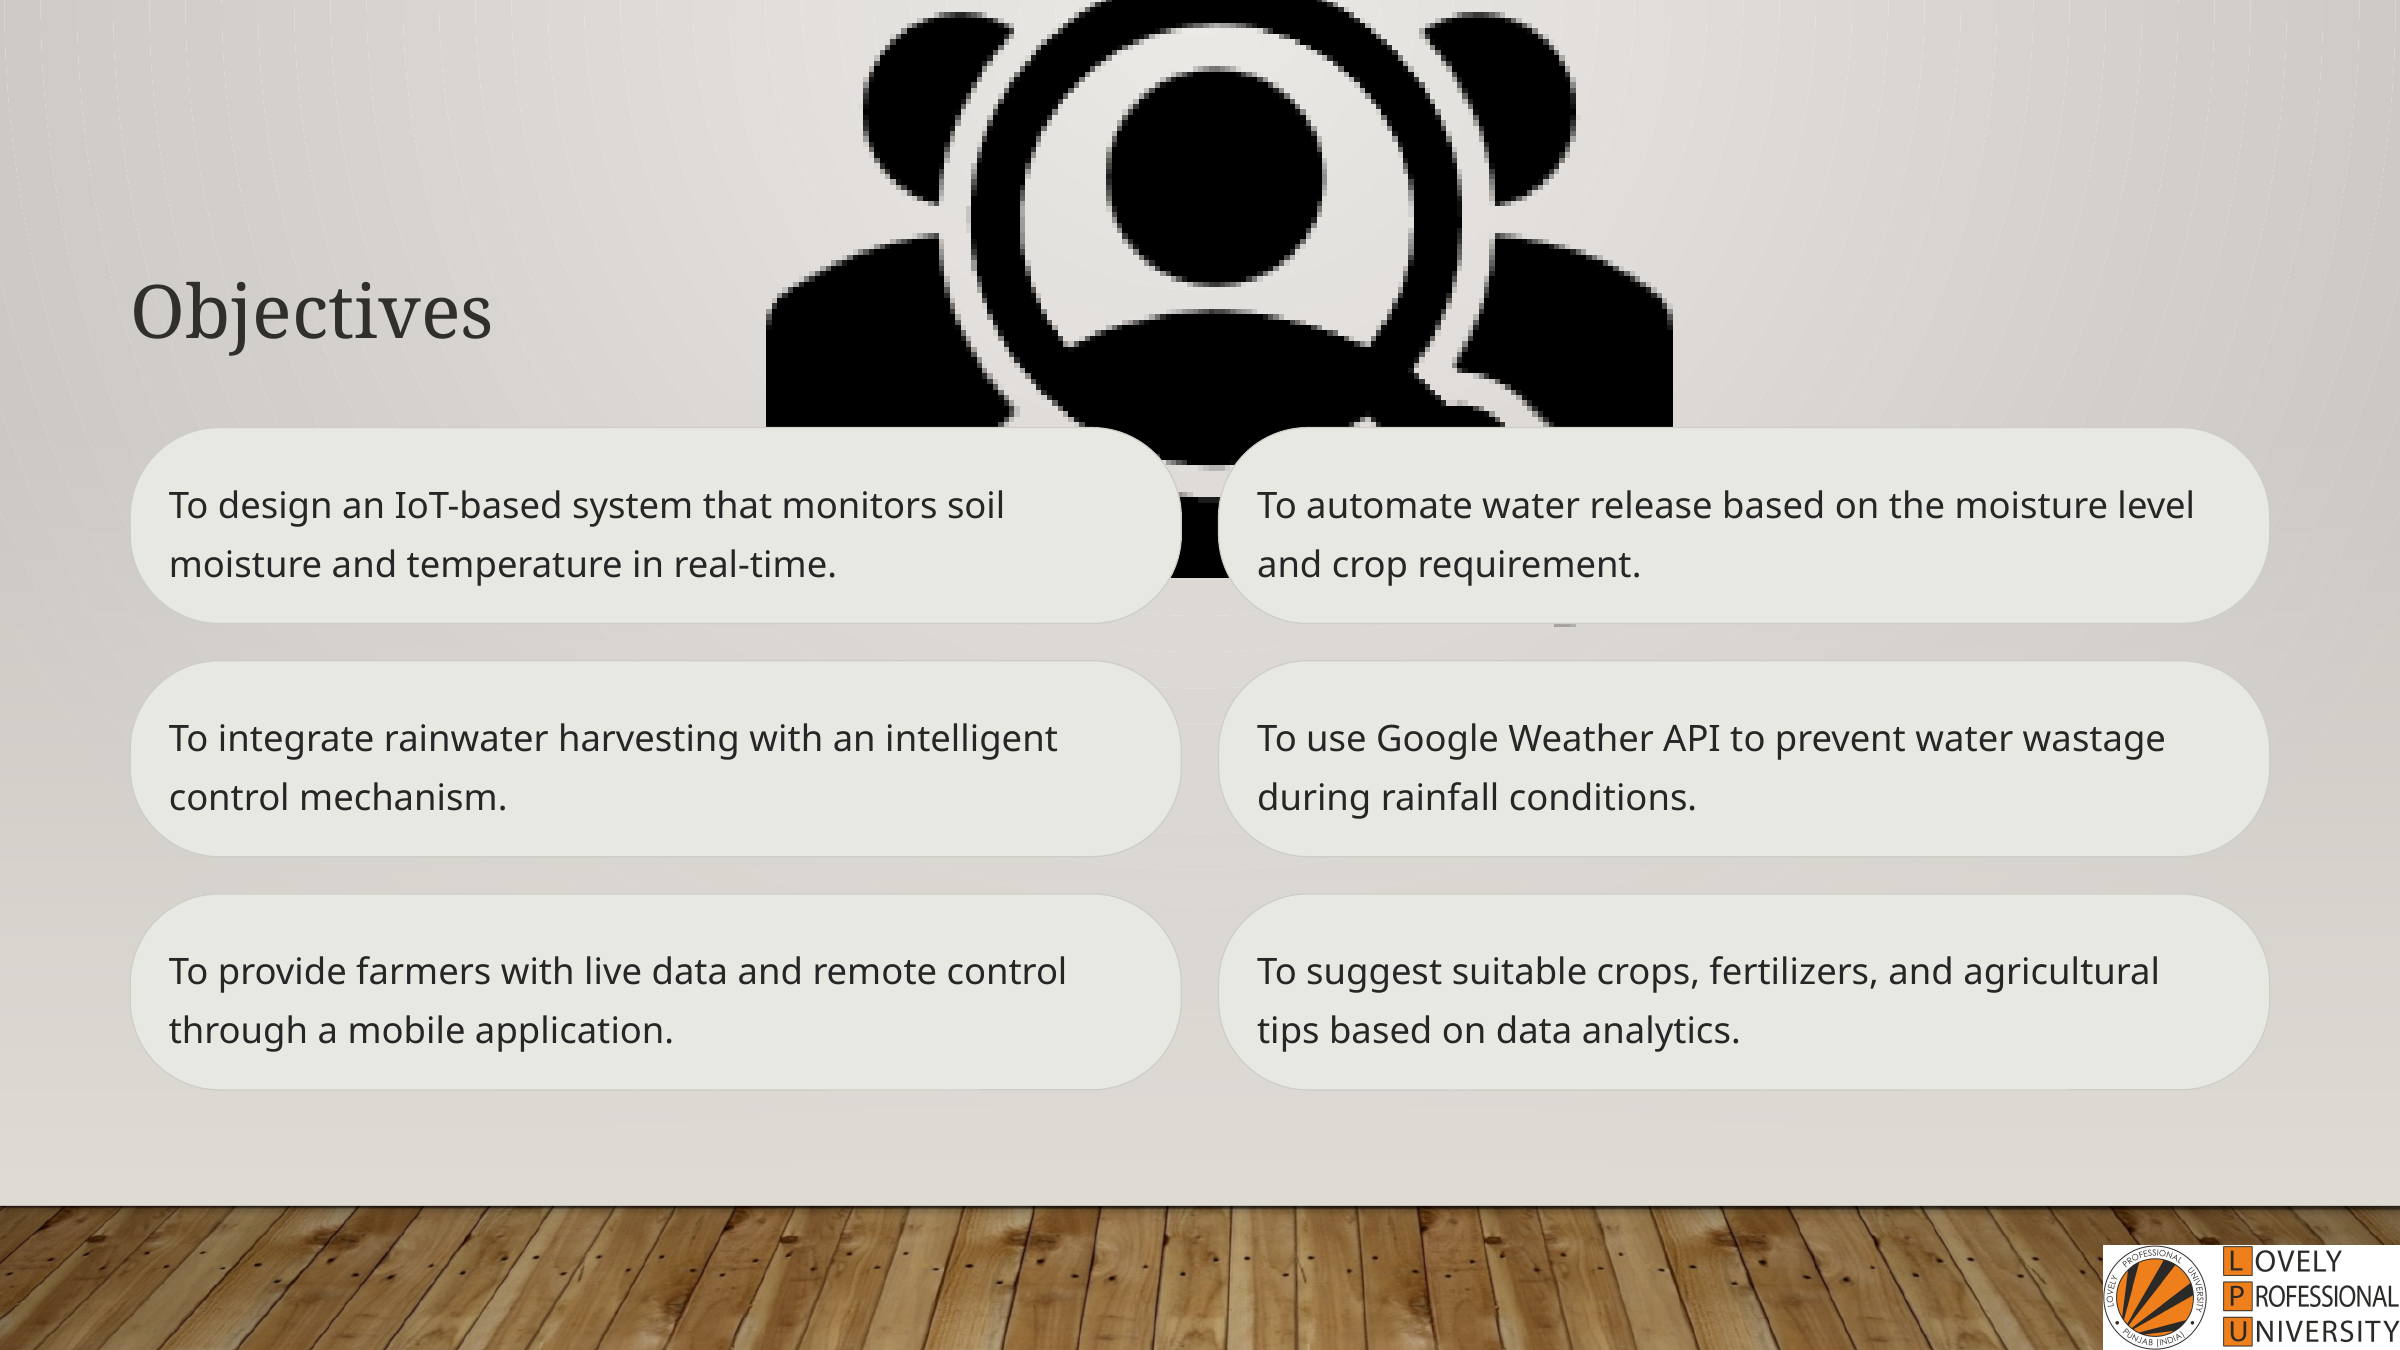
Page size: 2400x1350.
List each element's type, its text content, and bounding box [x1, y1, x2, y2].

text_box [130, 427, 702, 624]
text_box [130, 893, 1182, 1090]
text_box To provide farmers with live data and remote control through a mobile application. [168, 932, 1143, 1052]
text_box [1738, 427, 2270, 624]
text_box To use Google Weather API to prevent water wastage during rainfall conditions. [1256, 699, 2232, 819]
text_box To integrate rainwater harvesting with an intelligent control mechanism. [168, 699, 1143, 819]
text_box [1232, 660, 2270, 857]
text_box Objectives [130, 260, 702, 354]
text_box To automate water release based on the moisture level and crop requirement. [1738, 465, 2232, 585]
text_box To design an IoT-based system that monitors soil moisture and temperature in real-time. [168, 465, 702, 585]
picture [702, 0, 1738, 816]
text_box [130, 660, 1167, 857]
text_box To suggest suitable crops, fertilizers, and agricultural tips based on data analytics. [1256, 932, 2232, 1052]
text_box [1218, 893, 2270, 1090]
picture [0, 1206, 2400, 1350]
